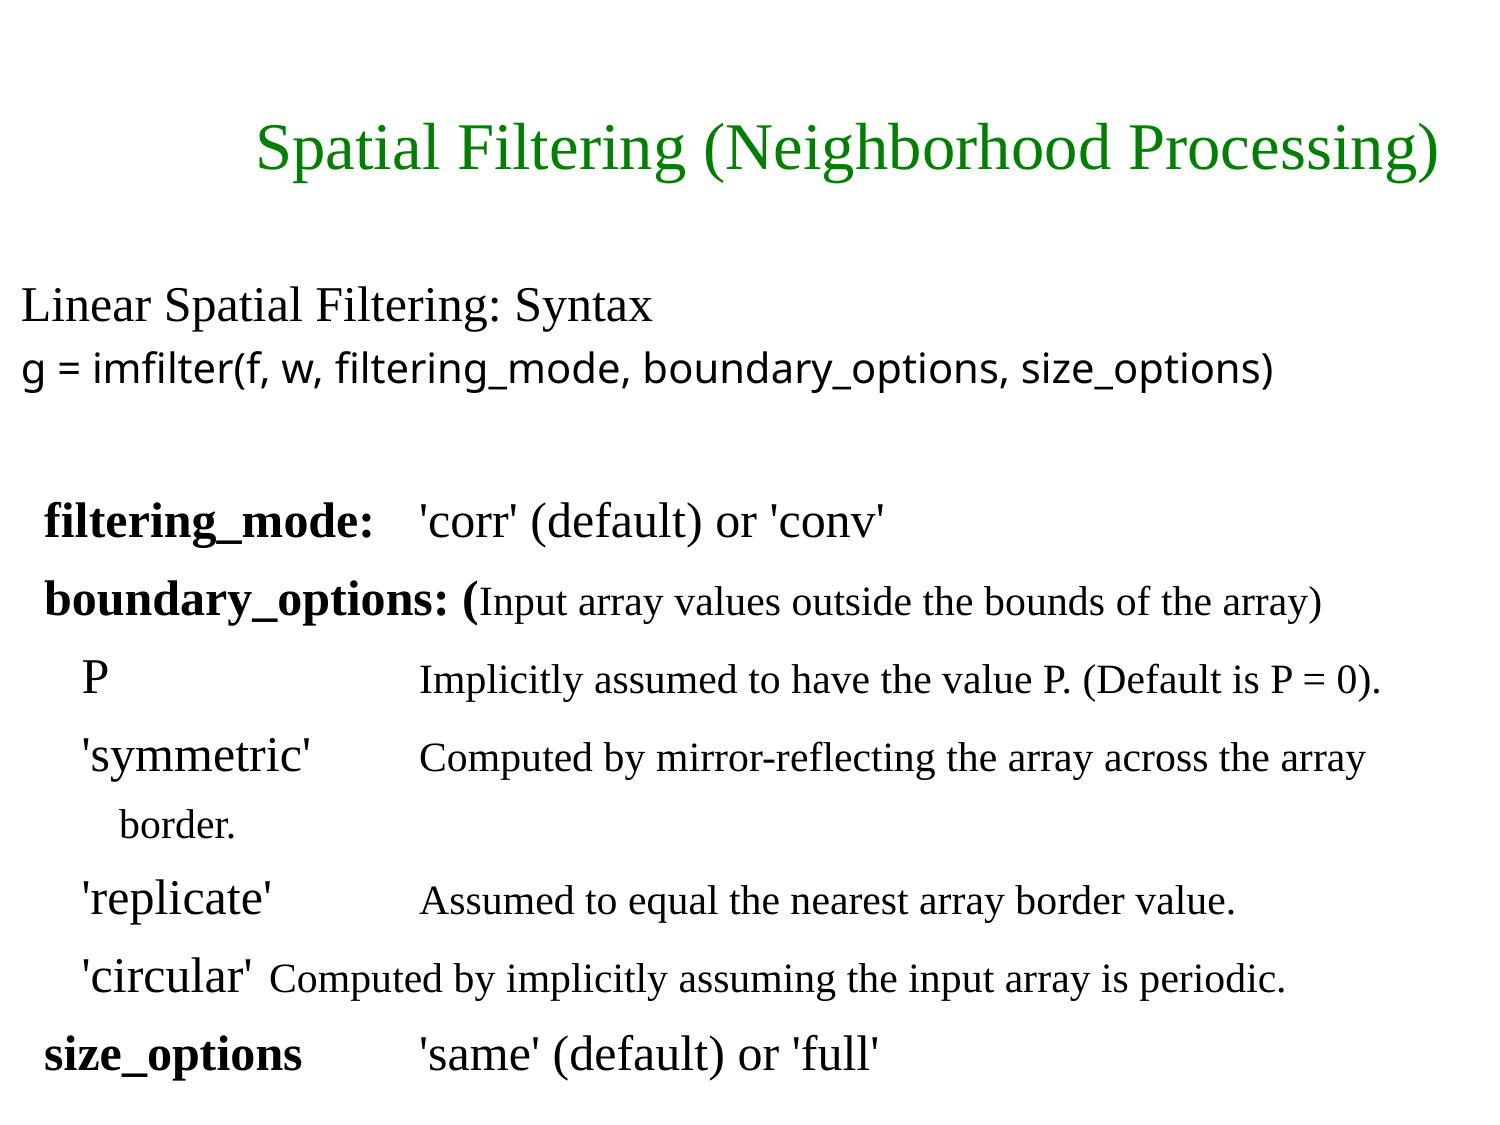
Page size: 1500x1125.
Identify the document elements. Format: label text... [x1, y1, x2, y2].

text_box Linear Spatial Filtering: Syntax g = imfilter(f, w, filtering_mode, boundary_options, size_options) [6, 252, 1439, 399]
text_box filtering_mode: 'corr' (default) or 'conv' boundary_options: (Input array values outside the bounds of the array) P Implicitly assumed to have the value P. (Default is P = 0). 'symmetric' Computed by mirror-reflecting the array across the array border. 'replicate' Assumed to equal the nearest array border value. 'circular' Computed by implicitly assuming the input array is periodic. size_options 'same' (default) or 'full' [29, 462, 1472, 1088]
text_box Spatial Filtering (Neighborhood Processing) [214, 95, 1483, 190]
